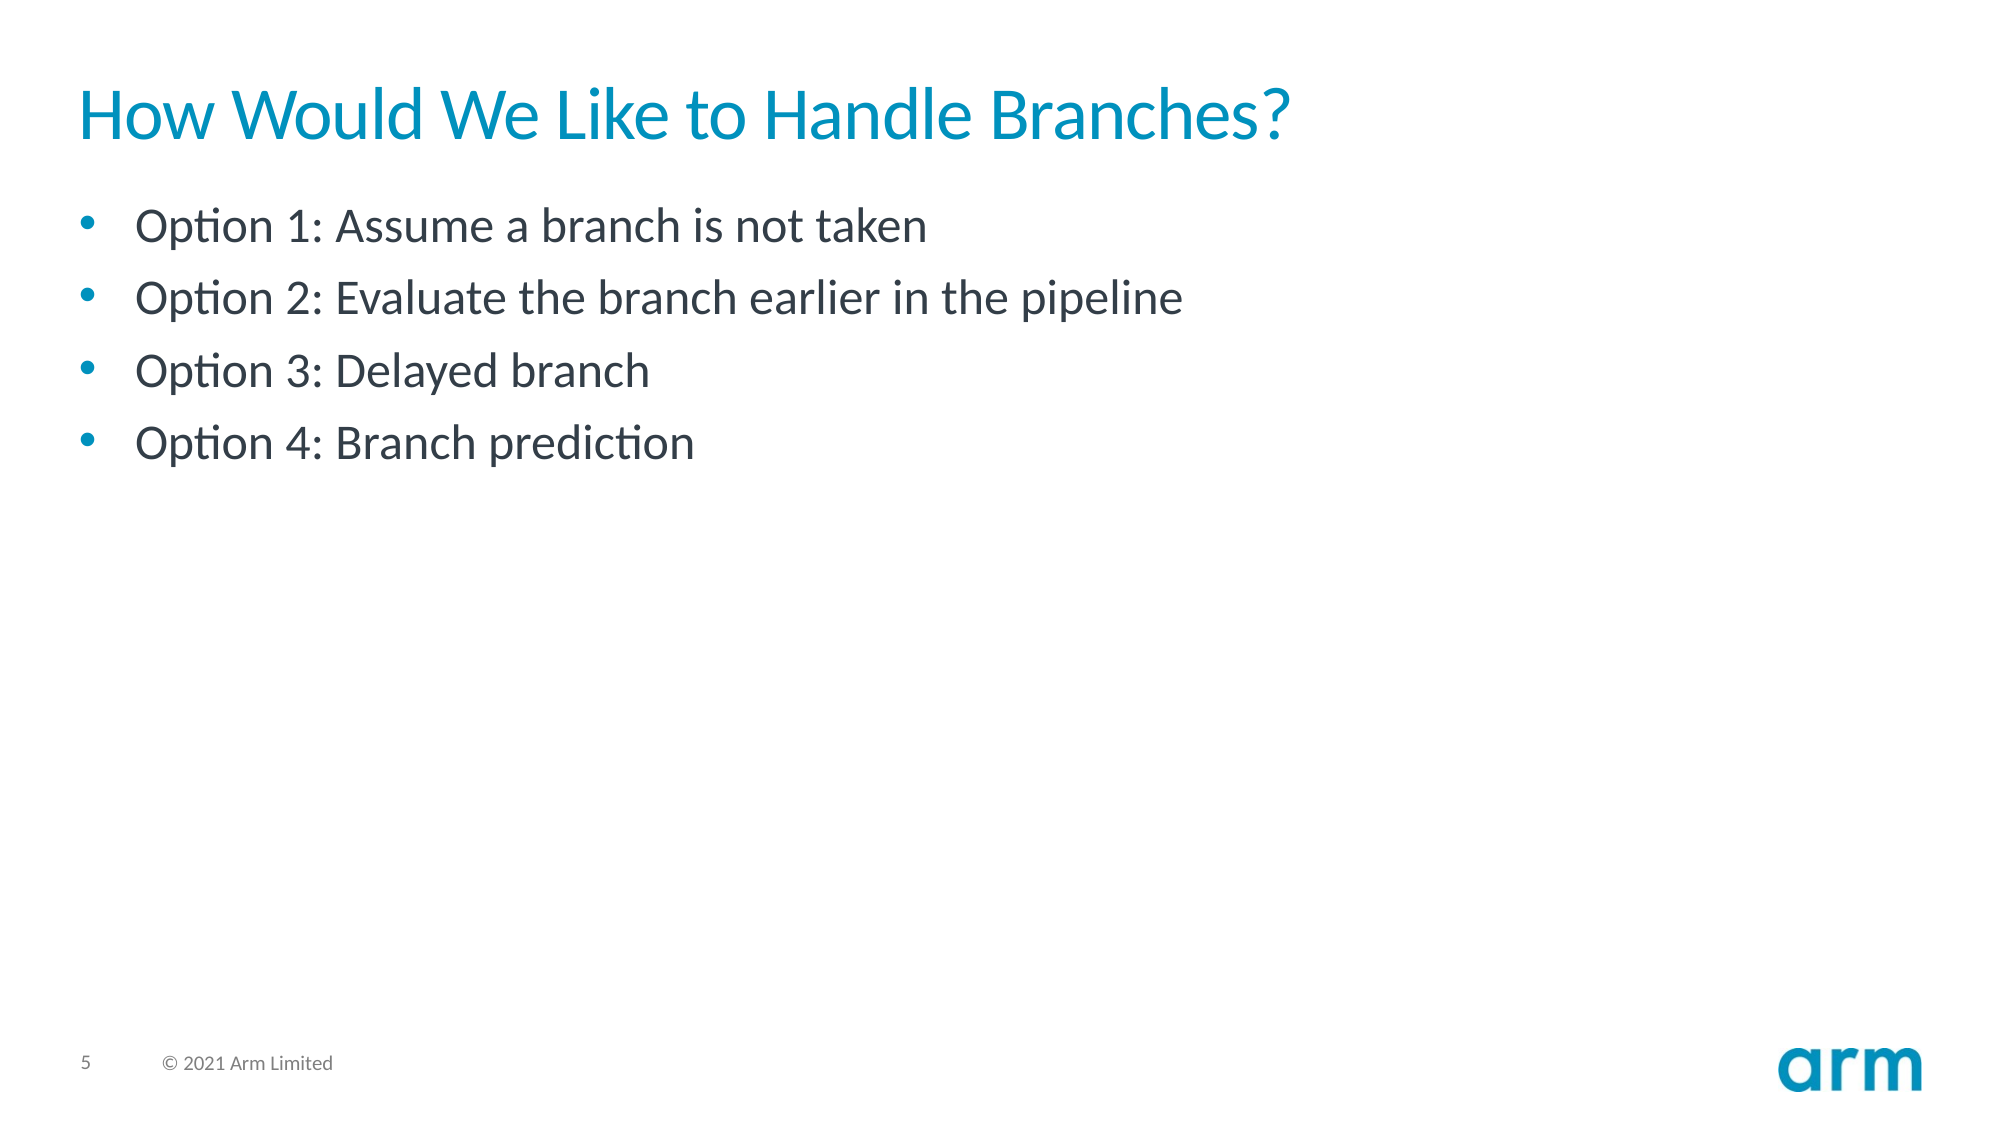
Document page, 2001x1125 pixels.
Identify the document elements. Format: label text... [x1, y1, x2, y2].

title How Would We Like to Handle Branches? [78, 78, 1922, 186]
picture [1803, 1048, 1922, 1092]
picture [1889, 1048, 1903, 1053]
picture [1778, 1048, 1794, 1067]
list Option 1: Assume a branch is not taken Option 2: Evaluate the branch earlier in the pipeline Option 3: Delayed branch Option 4: Branch prediction [78, 192, 1922, 1004]
picture [1788, 1056, 1812, 1083]
picture [1778, 1072, 1794, 1092]
picture [1911, 1048, 1922, 1062]
